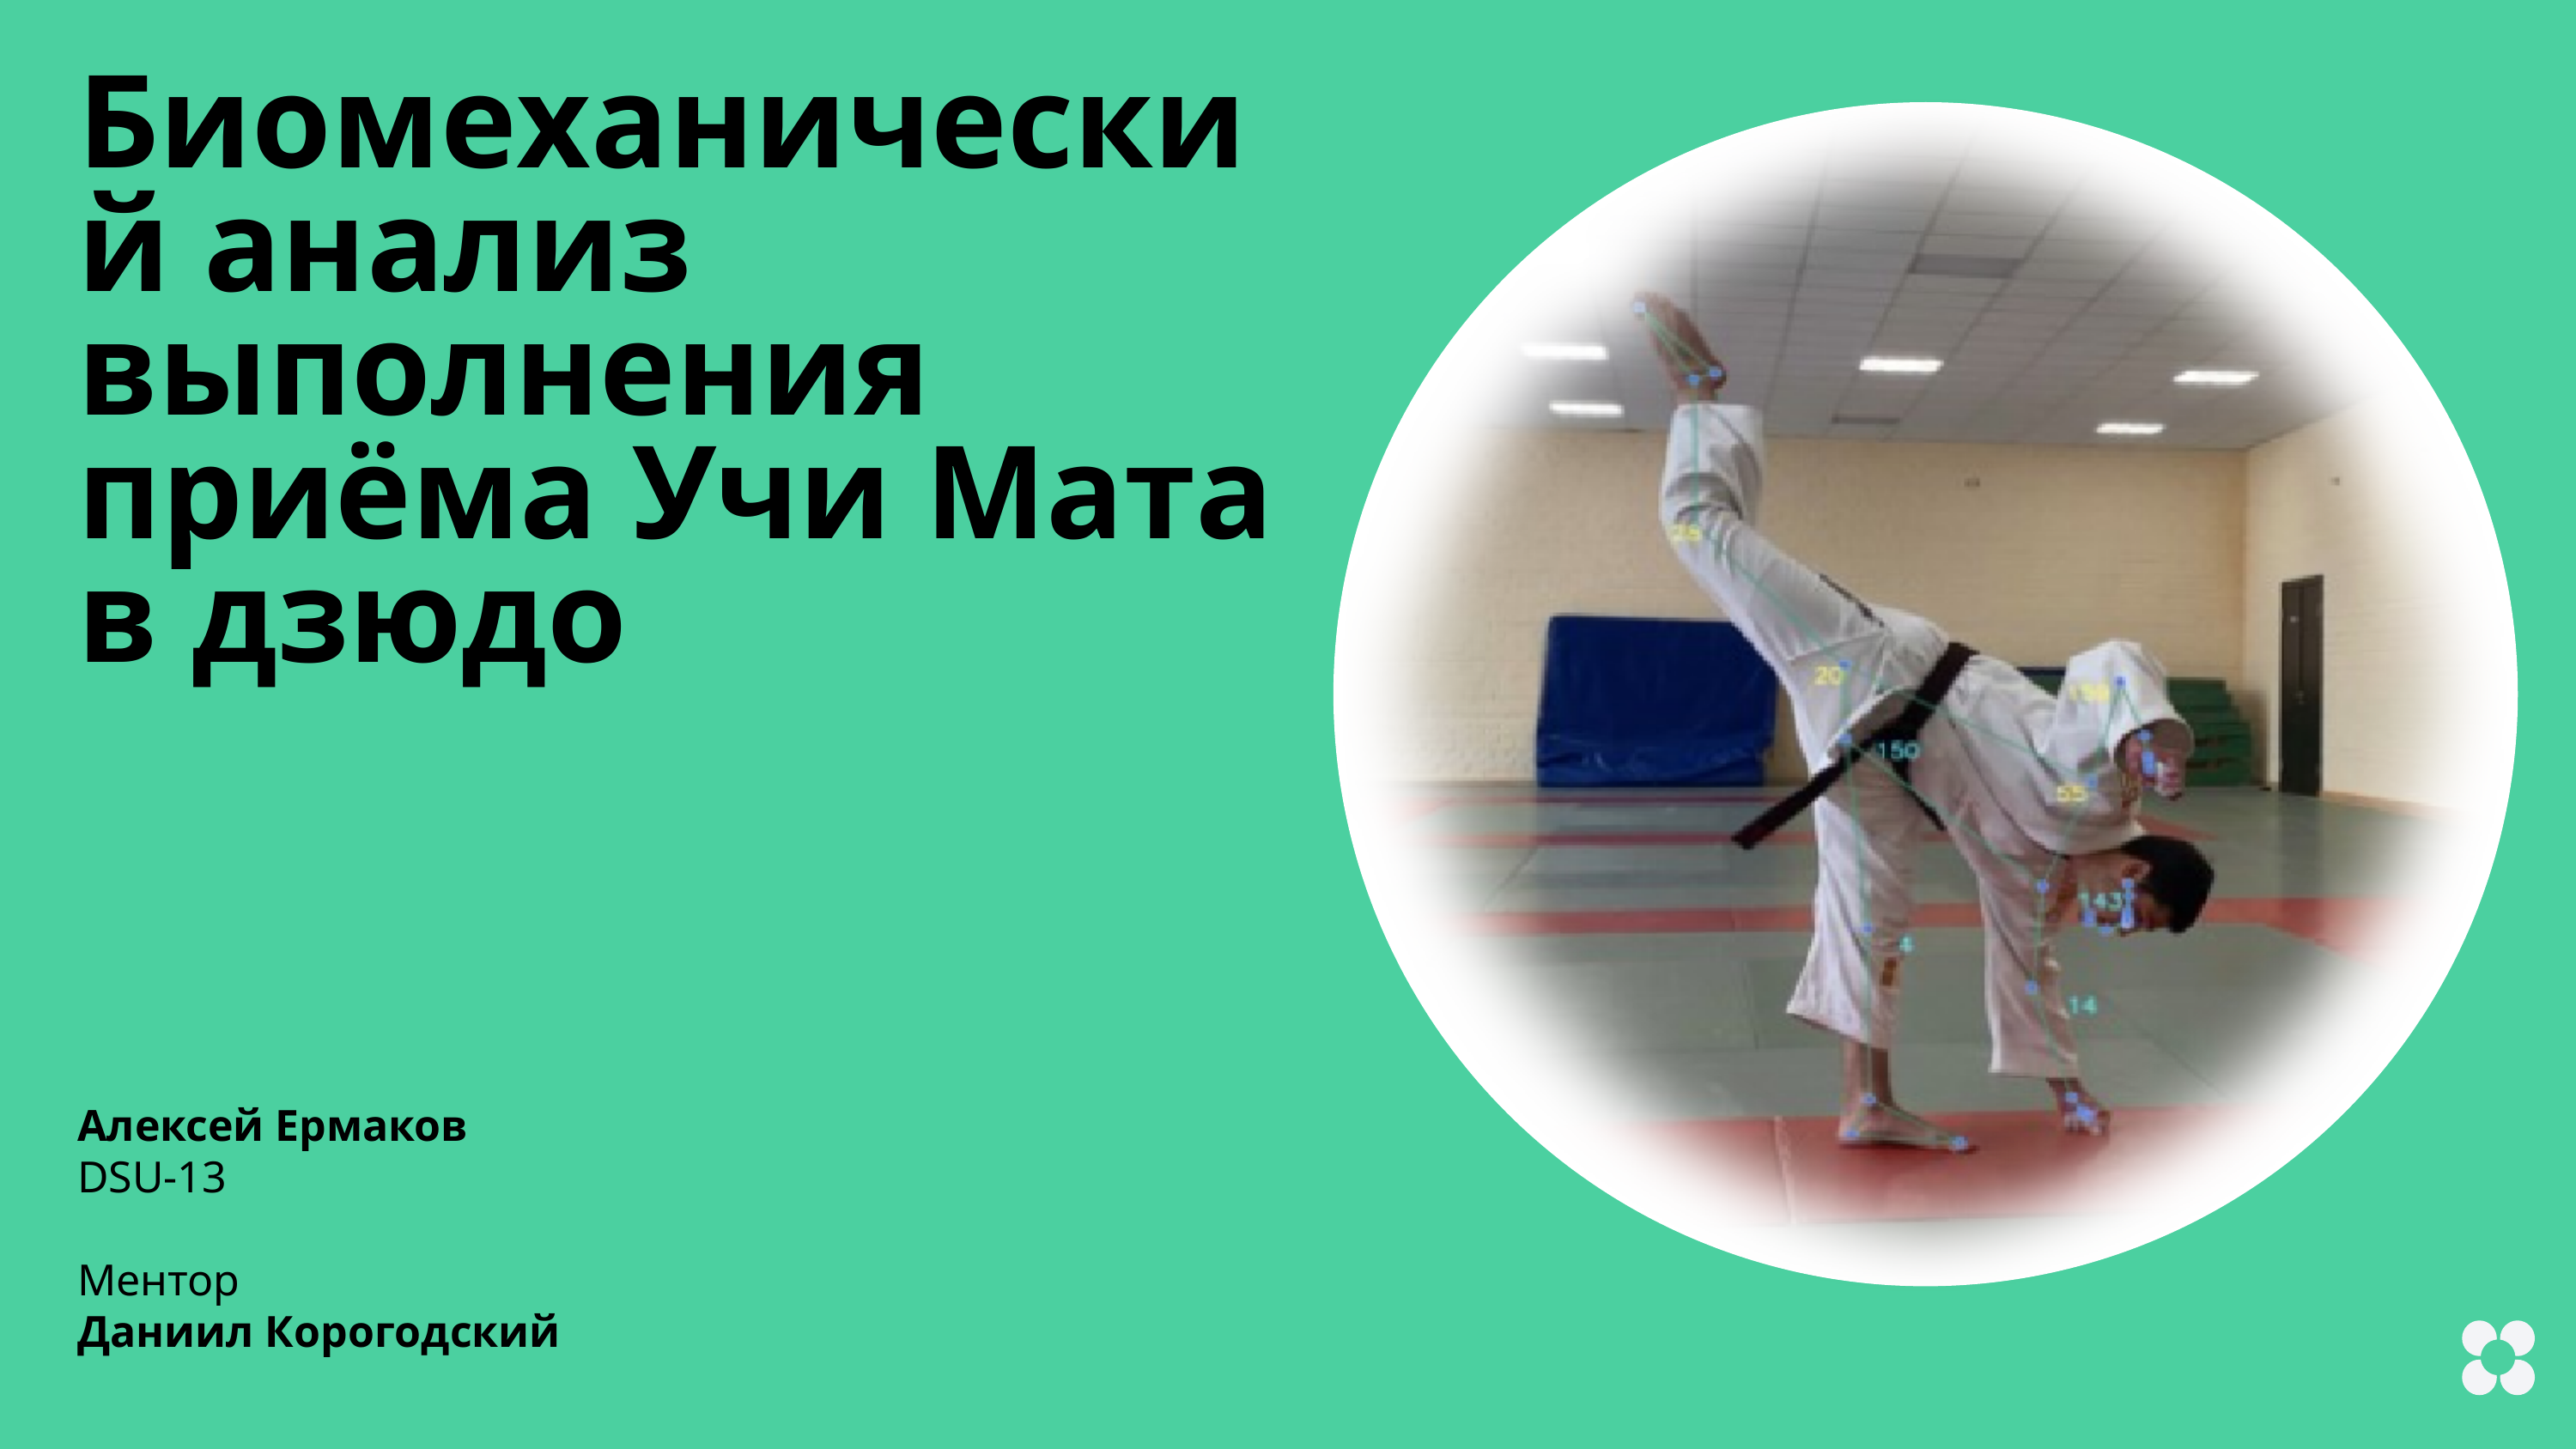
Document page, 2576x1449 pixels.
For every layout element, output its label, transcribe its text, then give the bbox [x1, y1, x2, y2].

text_box Алексей Ермаков DSU-13 Ментор Даниил Корогодский [77, 1216, 884, 1356]
picture [1333, 86, 2518, 1302]
text_box Биомеханический анализ выполнения приёма Учи Мата в дзюдо [77, 69, 1334, 870]
